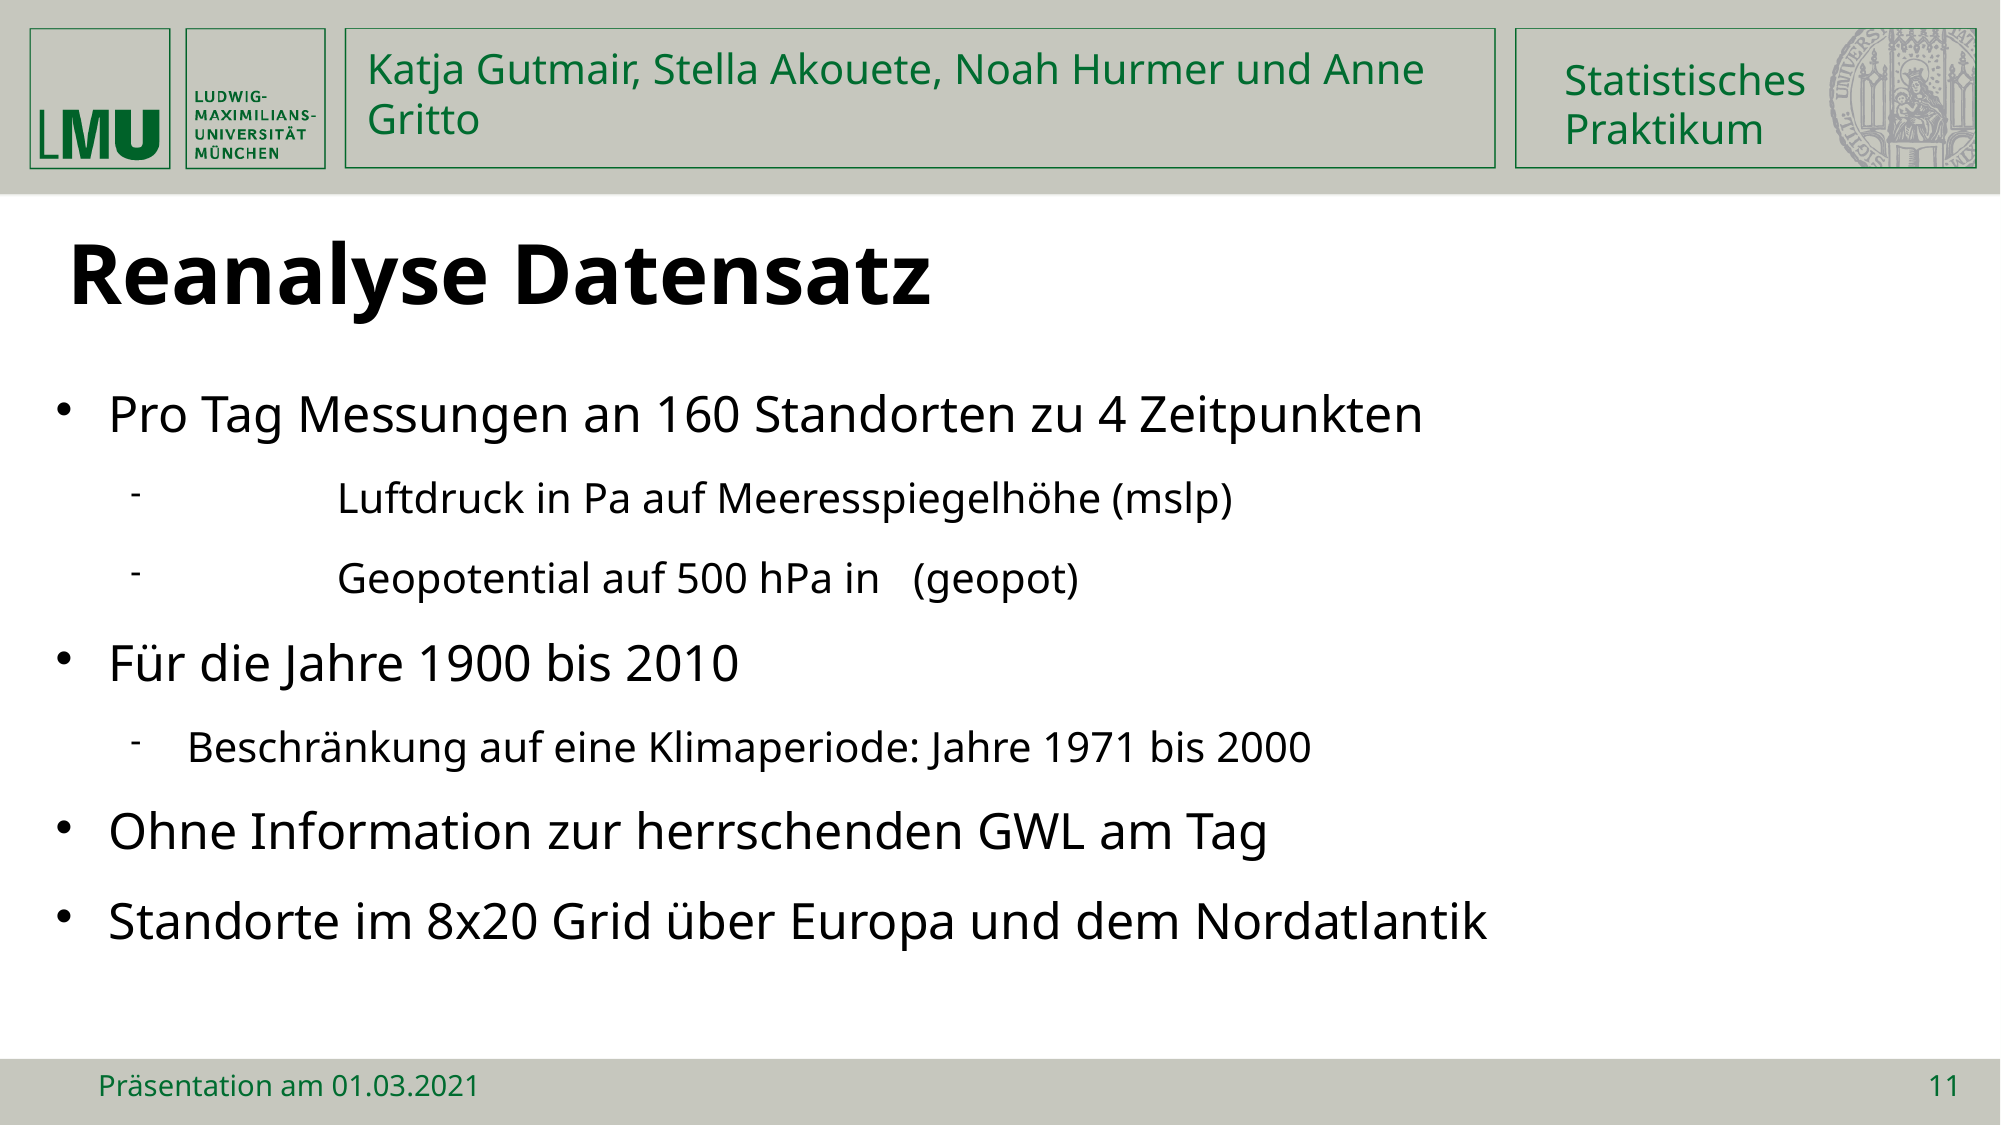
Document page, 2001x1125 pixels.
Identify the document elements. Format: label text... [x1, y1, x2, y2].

text_box Reanalyse Datensatz [52, 213, 1948, 339]
text_box 11 [1803, 1059, 1977, 1108]
text_box Katja Gutmair, Stella Akouete, Noah Hurmer und Anne Gritto [352, 74, 1463, 150]
text_box [1525, 30, 1821, 161]
picture [0, 0, 2001, 1125]
text_box Statistisches Praktikum [1549, 46, 1833, 161]
text_box Präsentation am 01.03.2021 [83, 1059, 1775, 1108]
